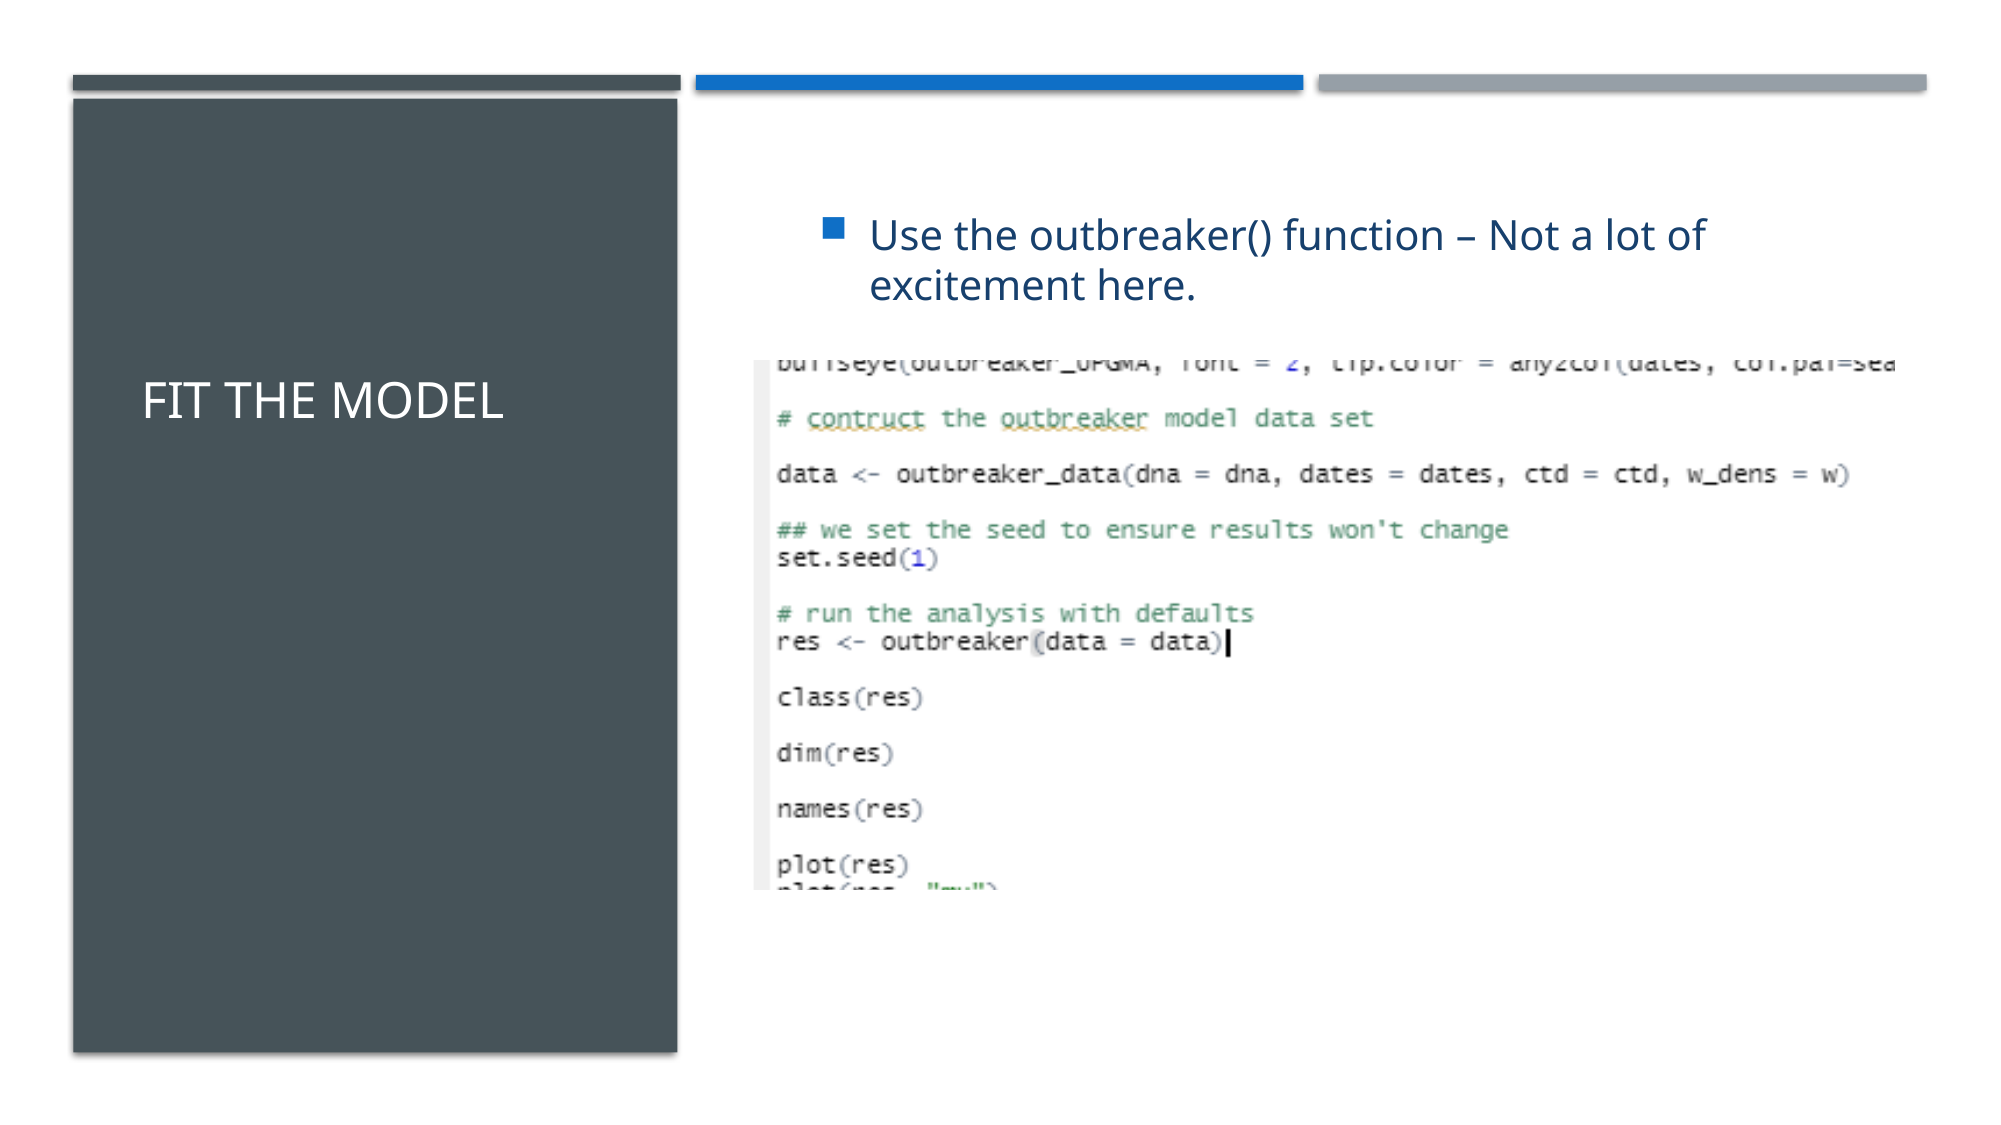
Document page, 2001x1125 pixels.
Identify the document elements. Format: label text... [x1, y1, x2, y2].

title Fit the MODEL [125, 153, 624, 436]
picture [753, 360, 1896, 891]
list Use the outbreaker() function – Not a lot of excitement here. [803, 193, 1895, 325]
